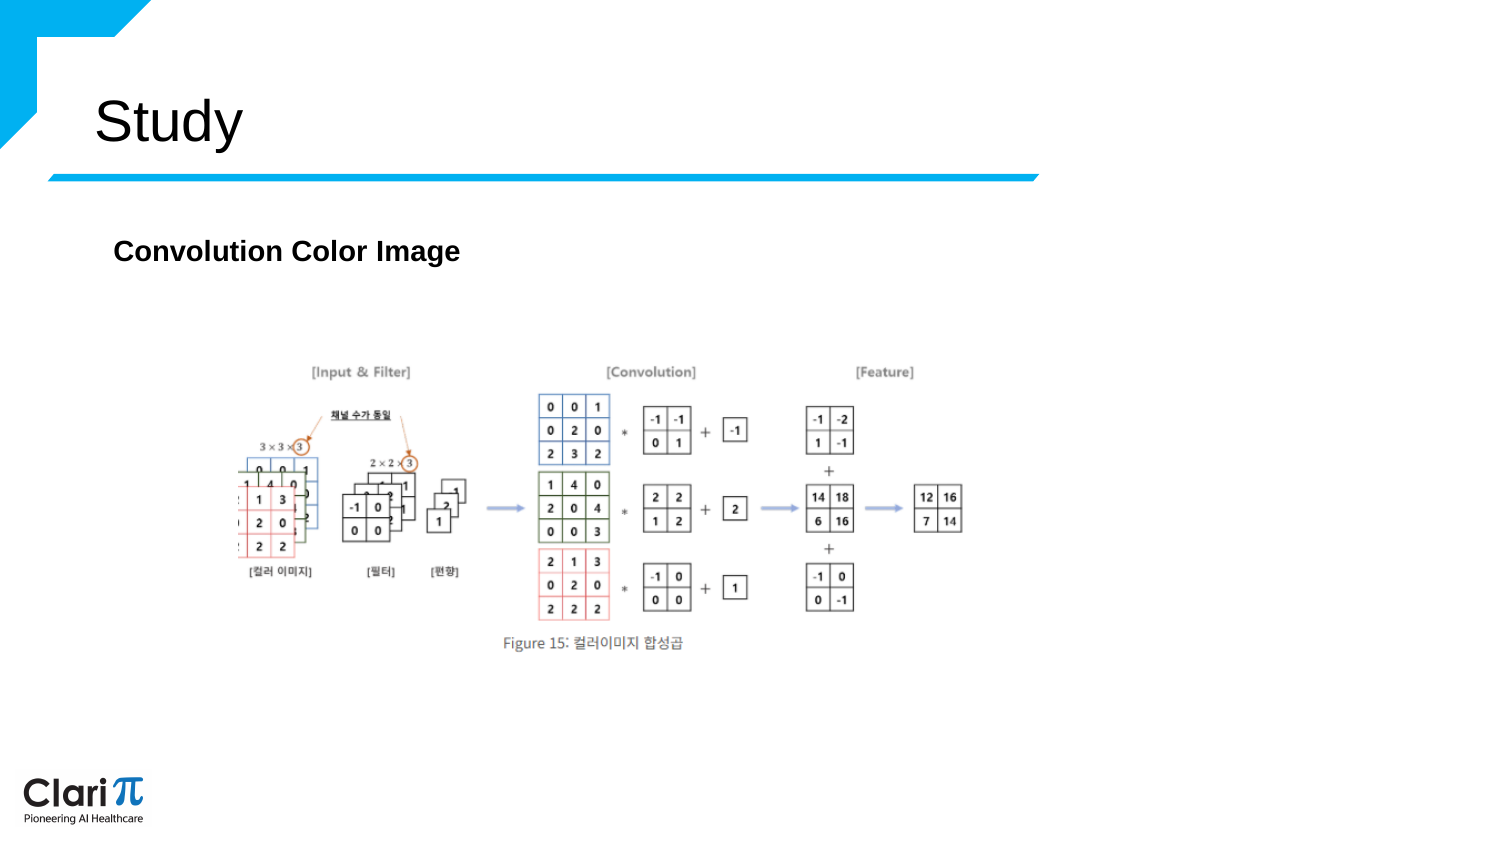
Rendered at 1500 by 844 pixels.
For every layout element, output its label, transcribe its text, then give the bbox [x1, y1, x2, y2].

list Study [75, 75, 1437, 164]
picture [15, 769, 152, 827]
text_box Convolution Color Image [98, 224, 1025, 275]
picture [237, 336, 986, 665]
